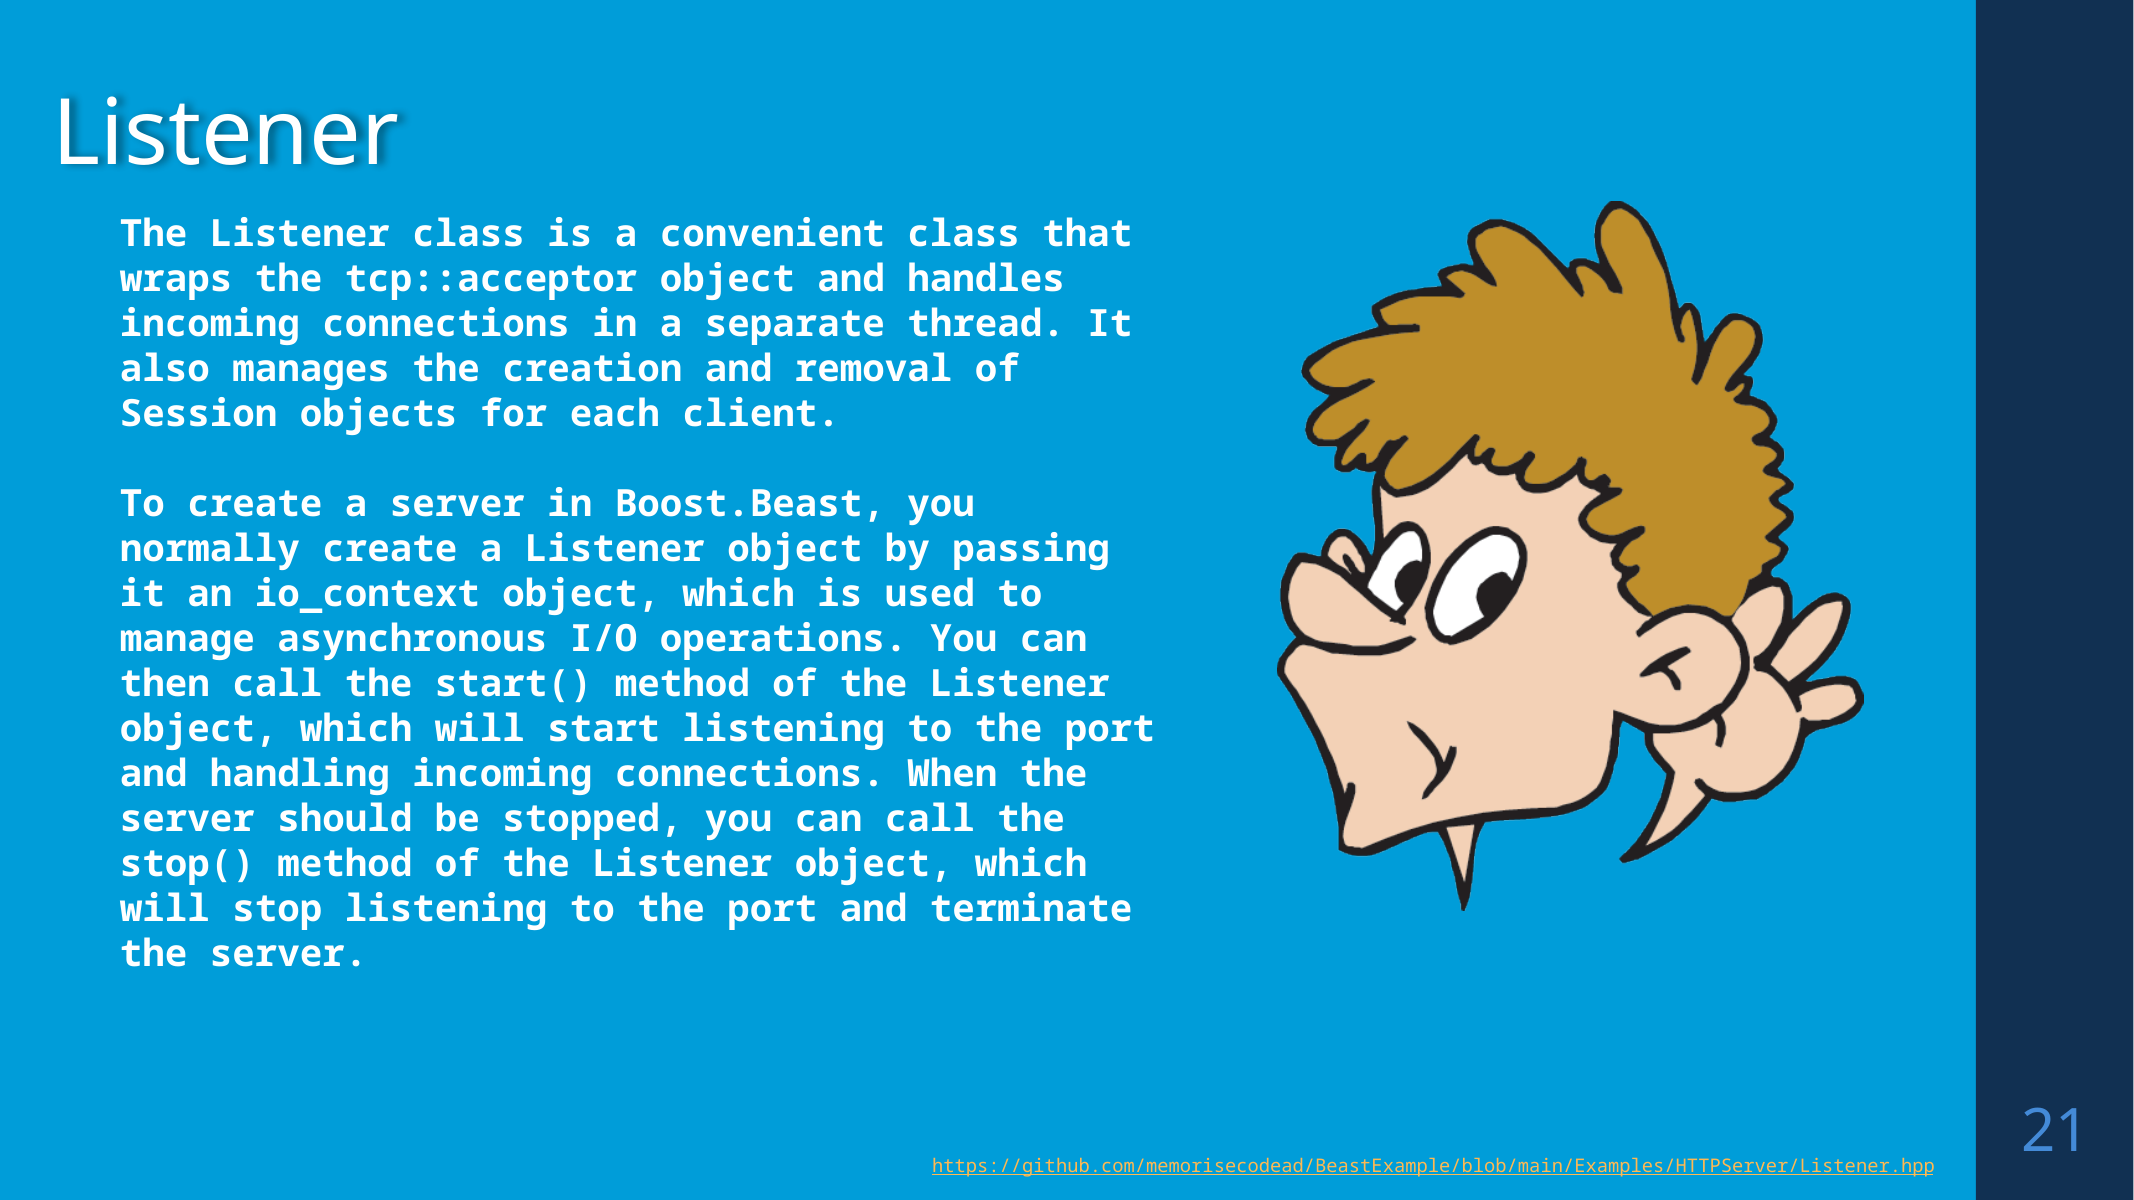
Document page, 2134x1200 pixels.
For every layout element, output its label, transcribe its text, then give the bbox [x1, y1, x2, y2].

text_box https://github.com/memorisecodead/BeastExample/blob/main/Examples/HTTPServer/Listener.hpp [917, 1145, 1984, 1187]
slide_number 21 [1975, 1080, 2134, 1184]
text_box The Listener class is a convenient class that wraps the tcp::acceptor object and handles incoming connections in a separate thread. It also manages the creation and removal of Session objects for each client. To create a server in Boost.Beast, you normally create a Listener object by passing it an io_context object, which is used to manage asynchronous I/O operations. You can then call the start() method of the Listener object, which will start listening to the port and handling incoming connections. When the server should be stopped, you can call the stop() method of the Listener object, which will stop listening to the port and terminate the server. [104, 201, 1172, 1071]
picture [1278, 202, 1863, 910]
text_box Listener [37, 65, 415, 191]
